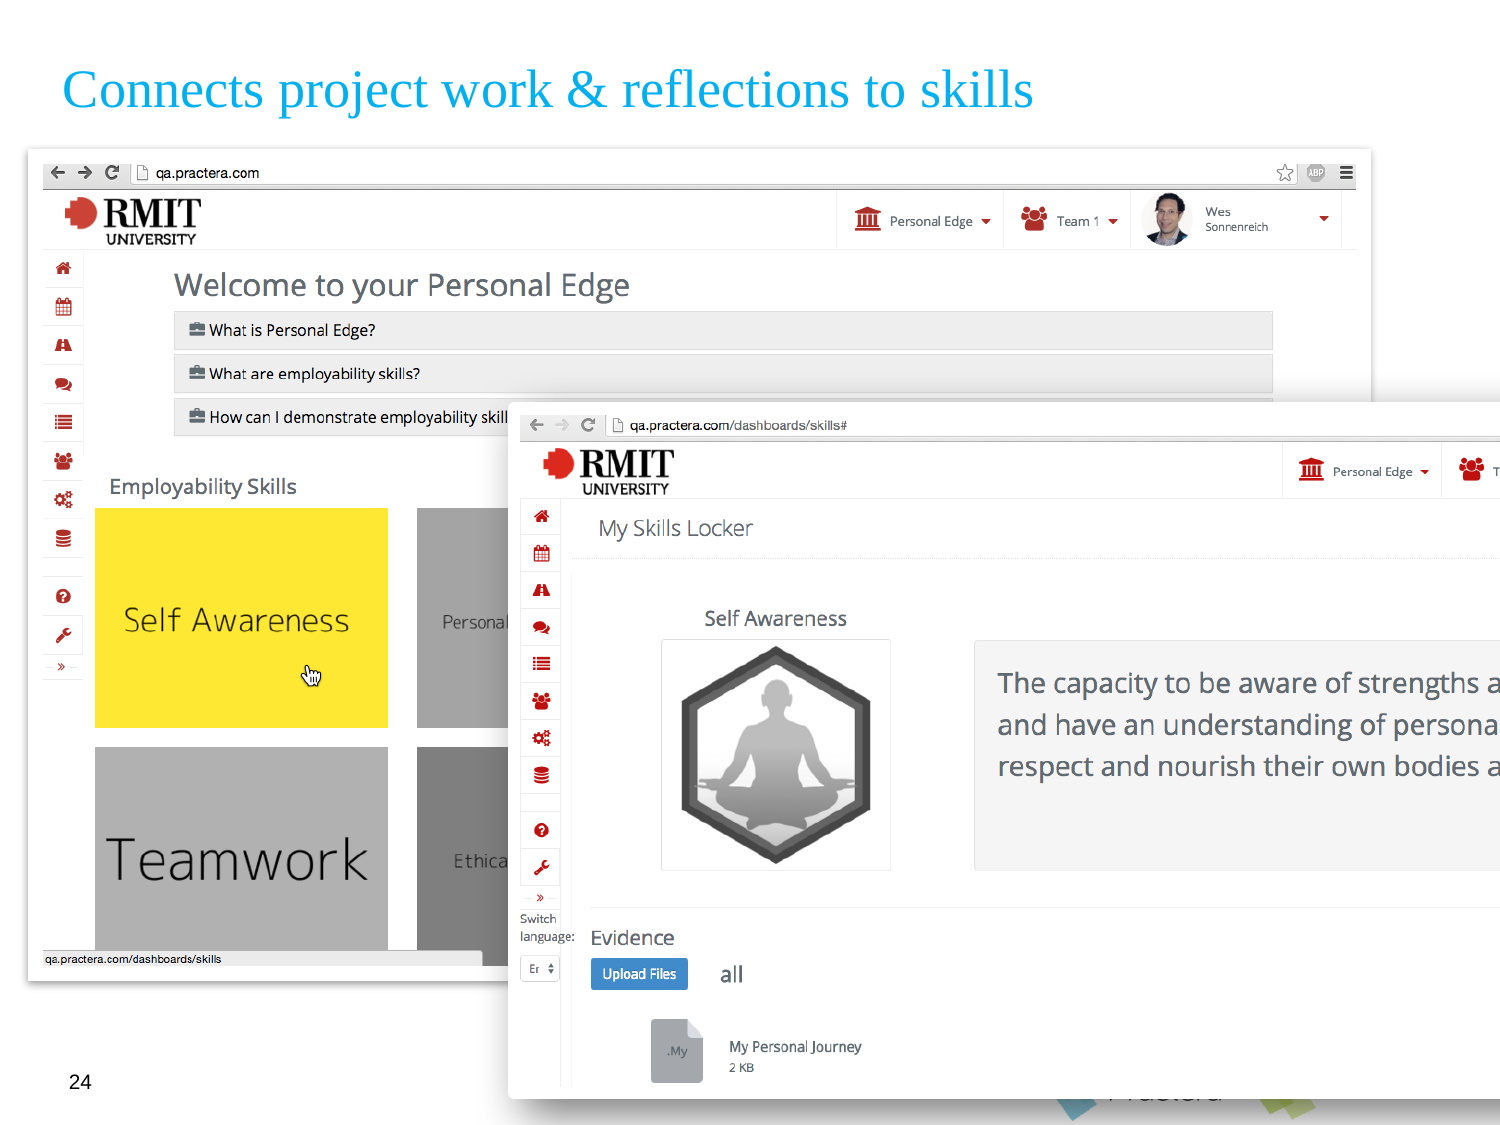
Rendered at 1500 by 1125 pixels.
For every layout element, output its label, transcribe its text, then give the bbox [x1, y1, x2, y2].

picture [42, 163, 1500, 1087]
picture [1050, 1115, 1224, 1121]
title Connects project work & reflections to skills [62, 48, 1436, 148]
picture [1238, 1115, 1487, 1121]
